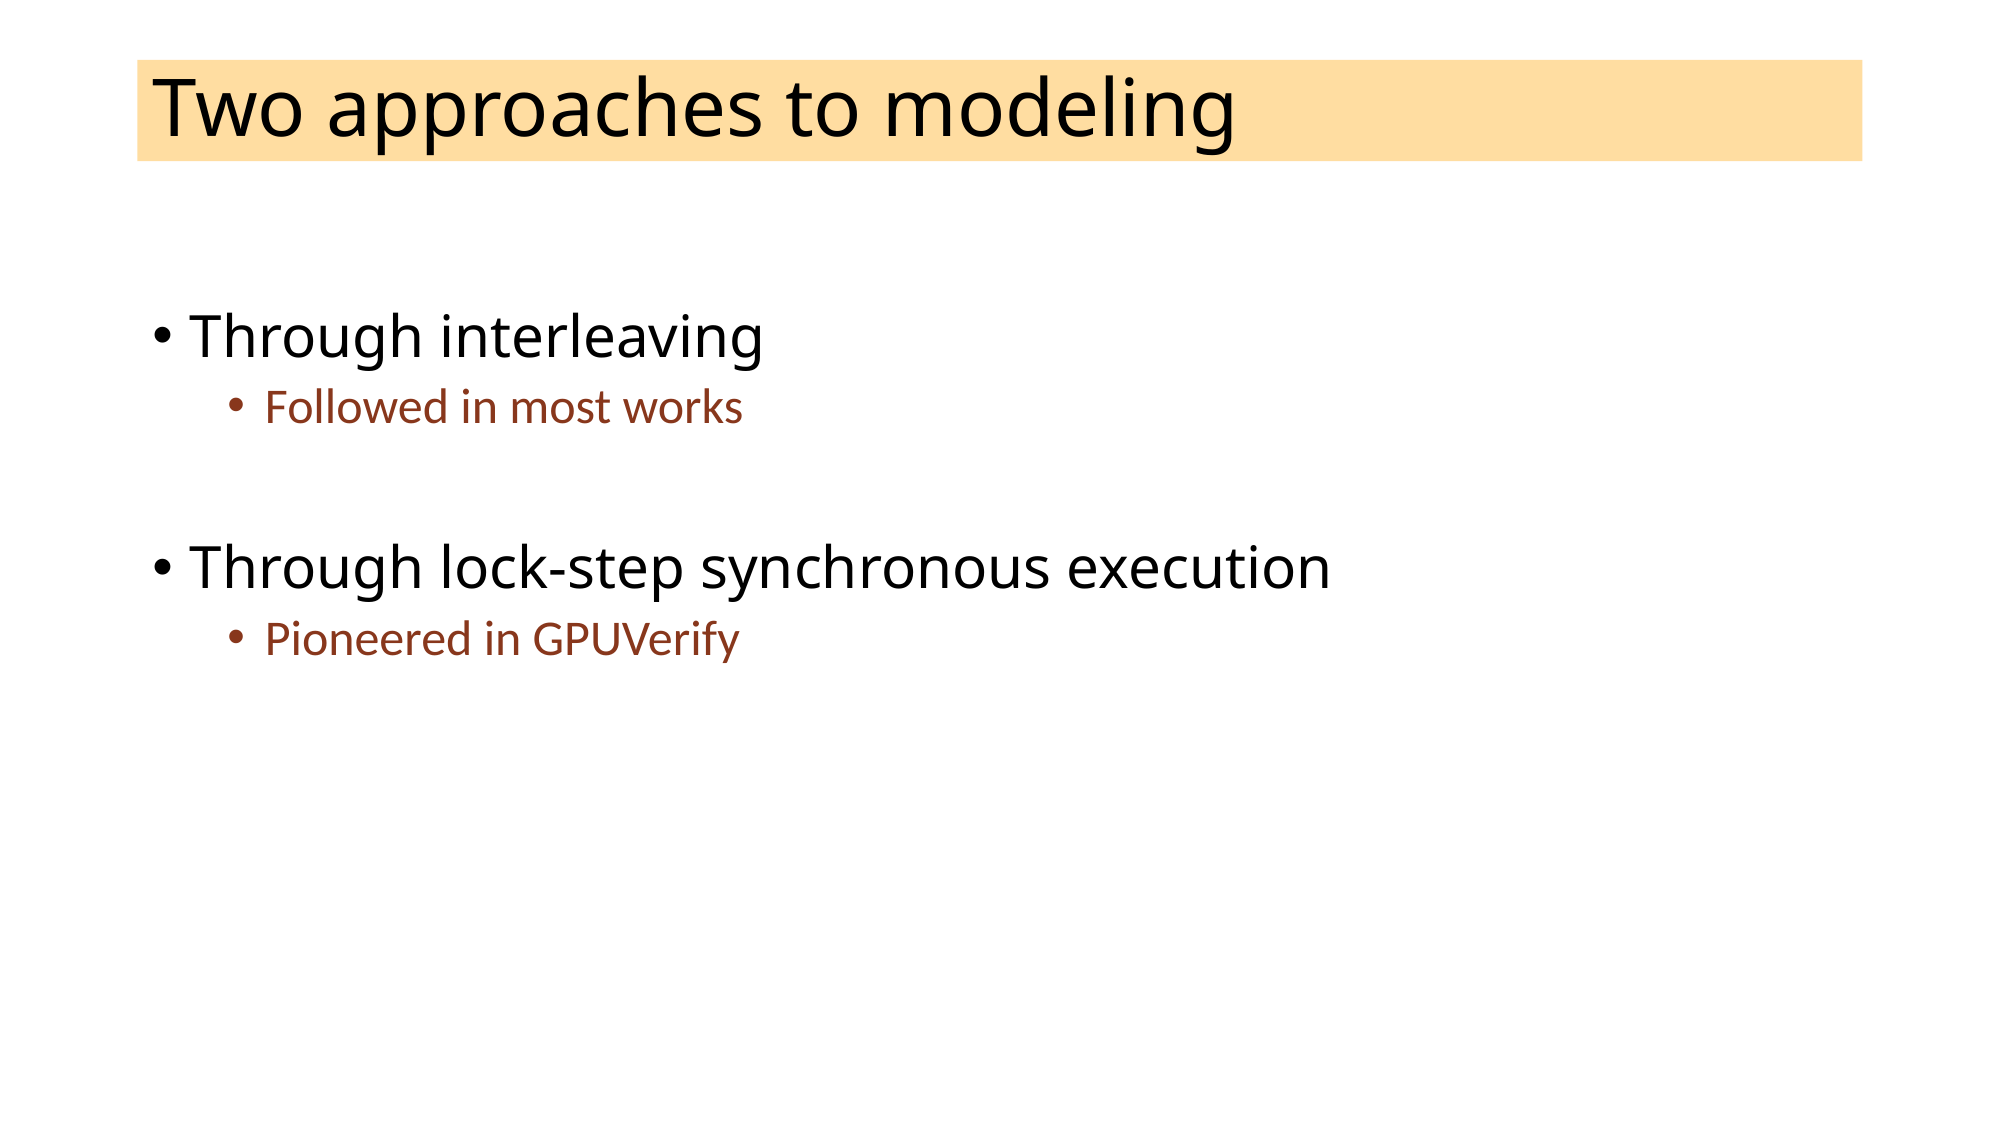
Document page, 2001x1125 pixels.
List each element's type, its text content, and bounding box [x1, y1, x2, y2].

list Through interleaving Followed in most works Through lock-step synchronous execution Pioneered in GPUVerify [137, 299, 1863, 1014]
title Two approaches to modeling [137, 59, 1863, 162]
